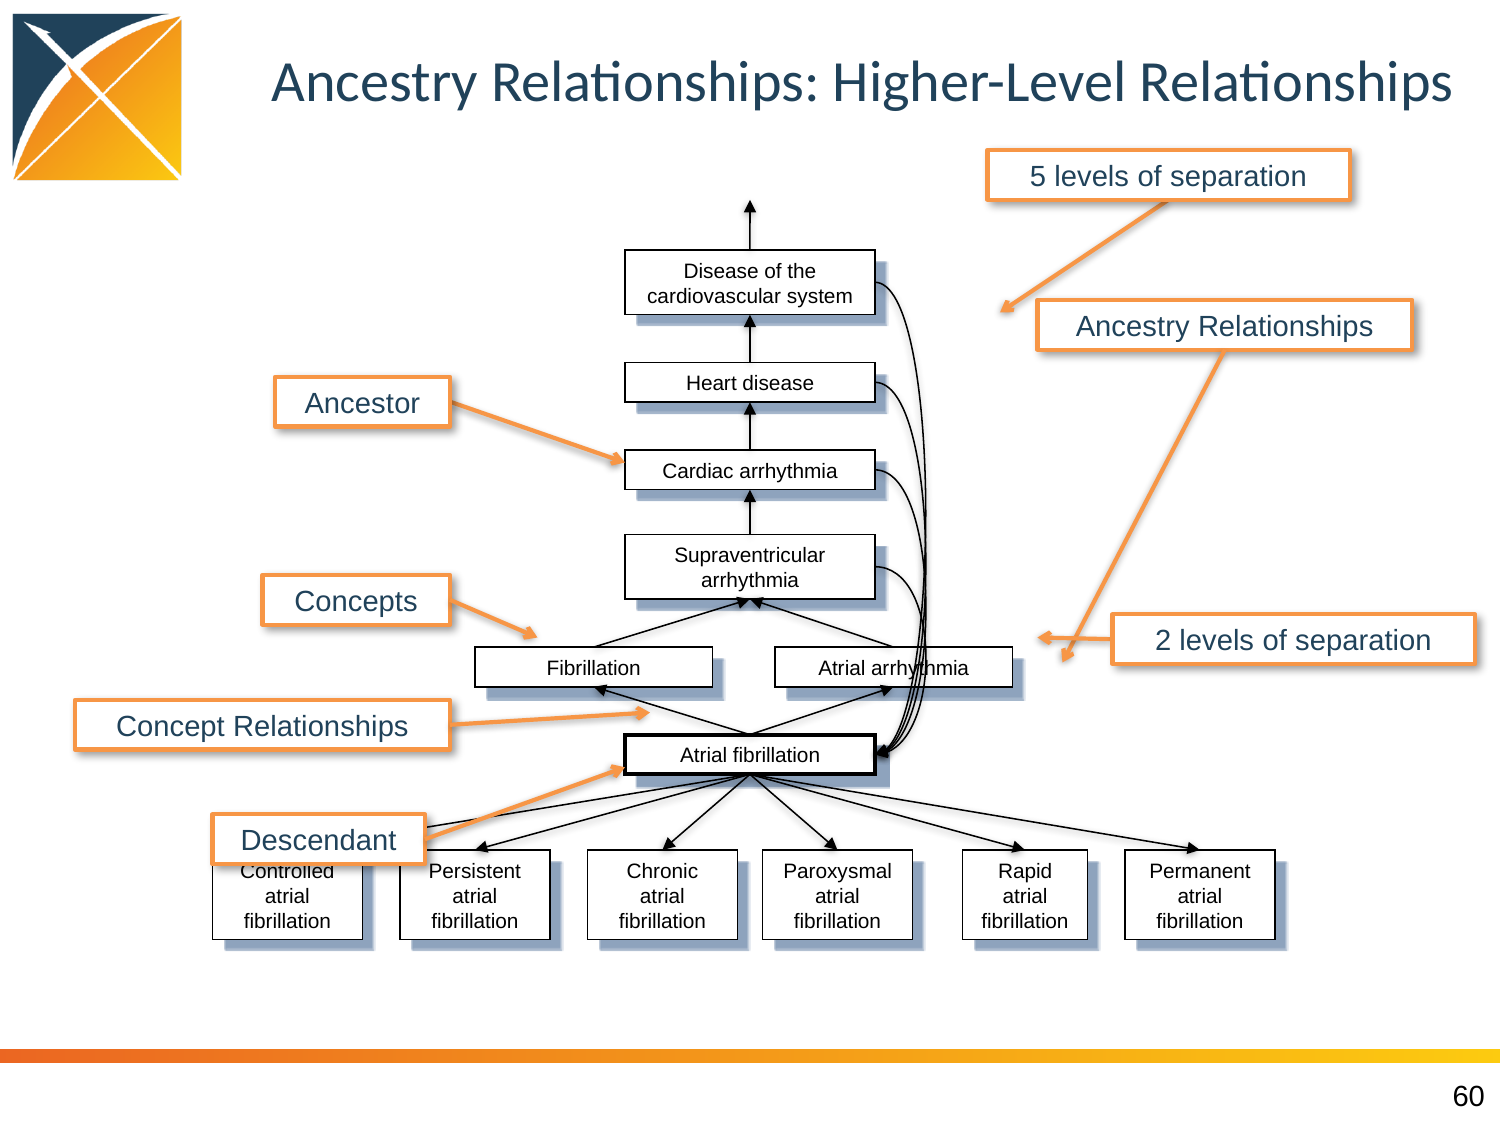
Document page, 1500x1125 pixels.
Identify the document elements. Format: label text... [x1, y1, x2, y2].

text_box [449, 401, 626, 463]
text_box Rapid atrial fibrillation [962, 859, 1088, 940]
text_box Ancestry Relationships [1035, 298, 1414, 352]
text_box Atrial arrhythmia [926, 647, 1013, 687]
text_box Atrial arrhythmia [774, 657, 867, 685]
text_box Cardiac arrhythmia [624, 450, 868, 490]
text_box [449, 712, 651, 726]
text_box Controlled atrial fibrillation [212, 873, 363, 940]
text_box 2 levels of separation [1228, 612, 1477, 666]
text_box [1041, 640, 1053, 644]
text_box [593, 687, 747, 735]
text_box Chronic atrial fibrillation [587, 860, 738, 940]
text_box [874, 282, 878, 756]
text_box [287, 774, 747, 851]
text_box Atrial fibrillation [624, 744, 875, 772]
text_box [999, 200, 1169, 313]
text_box Concepts [260, 573, 452, 627]
text_box Permanent atrial fibrillation [1124, 849, 1275, 940]
text_box Ancestor [273, 375, 452, 429]
picture [0, 0, 206, 200]
text_box endometrioma [1062, 640, 1112, 647]
text_box Persistent atrial fibrillation [399, 859, 550, 940]
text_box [749, 599, 867, 648]
text_box Concept Relationships [73, 698, 452, 752]
text_box Disease of the cardiovascular system [624, 249, 875, 315]
text_box Heart disease [624, 362, 869, 403]
text_box Supraventricular arrhythmia [624, 534, 868, 598]
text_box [424, 767, 626, 840]
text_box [1062, 350, 1226, 663]
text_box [883, 687, 894, 735]
slide_number 60 [1149, 1065, 1500, 1125]
text_box Descendant [210, 812, 427, 866]
text_box Atrial arrhythmia [883, 647, 910, 687]
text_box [449, 599, 538, 638]
text_box Fibrillation [474, 647, 713, 687]
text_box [749, 687, 867, 735]
text_box 5 levels of separation [985, 148, 1352, 202]
title Ancestry Relationships: Higher-Level Relationships [225, 18, 1500, 137]
text_box Paroxysmal atrial fibrillation [762, 860, 913, 940]
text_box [883, 599, 894, 648]
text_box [749, 774, 1201, 851]
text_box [593, 599, 748, 648]
